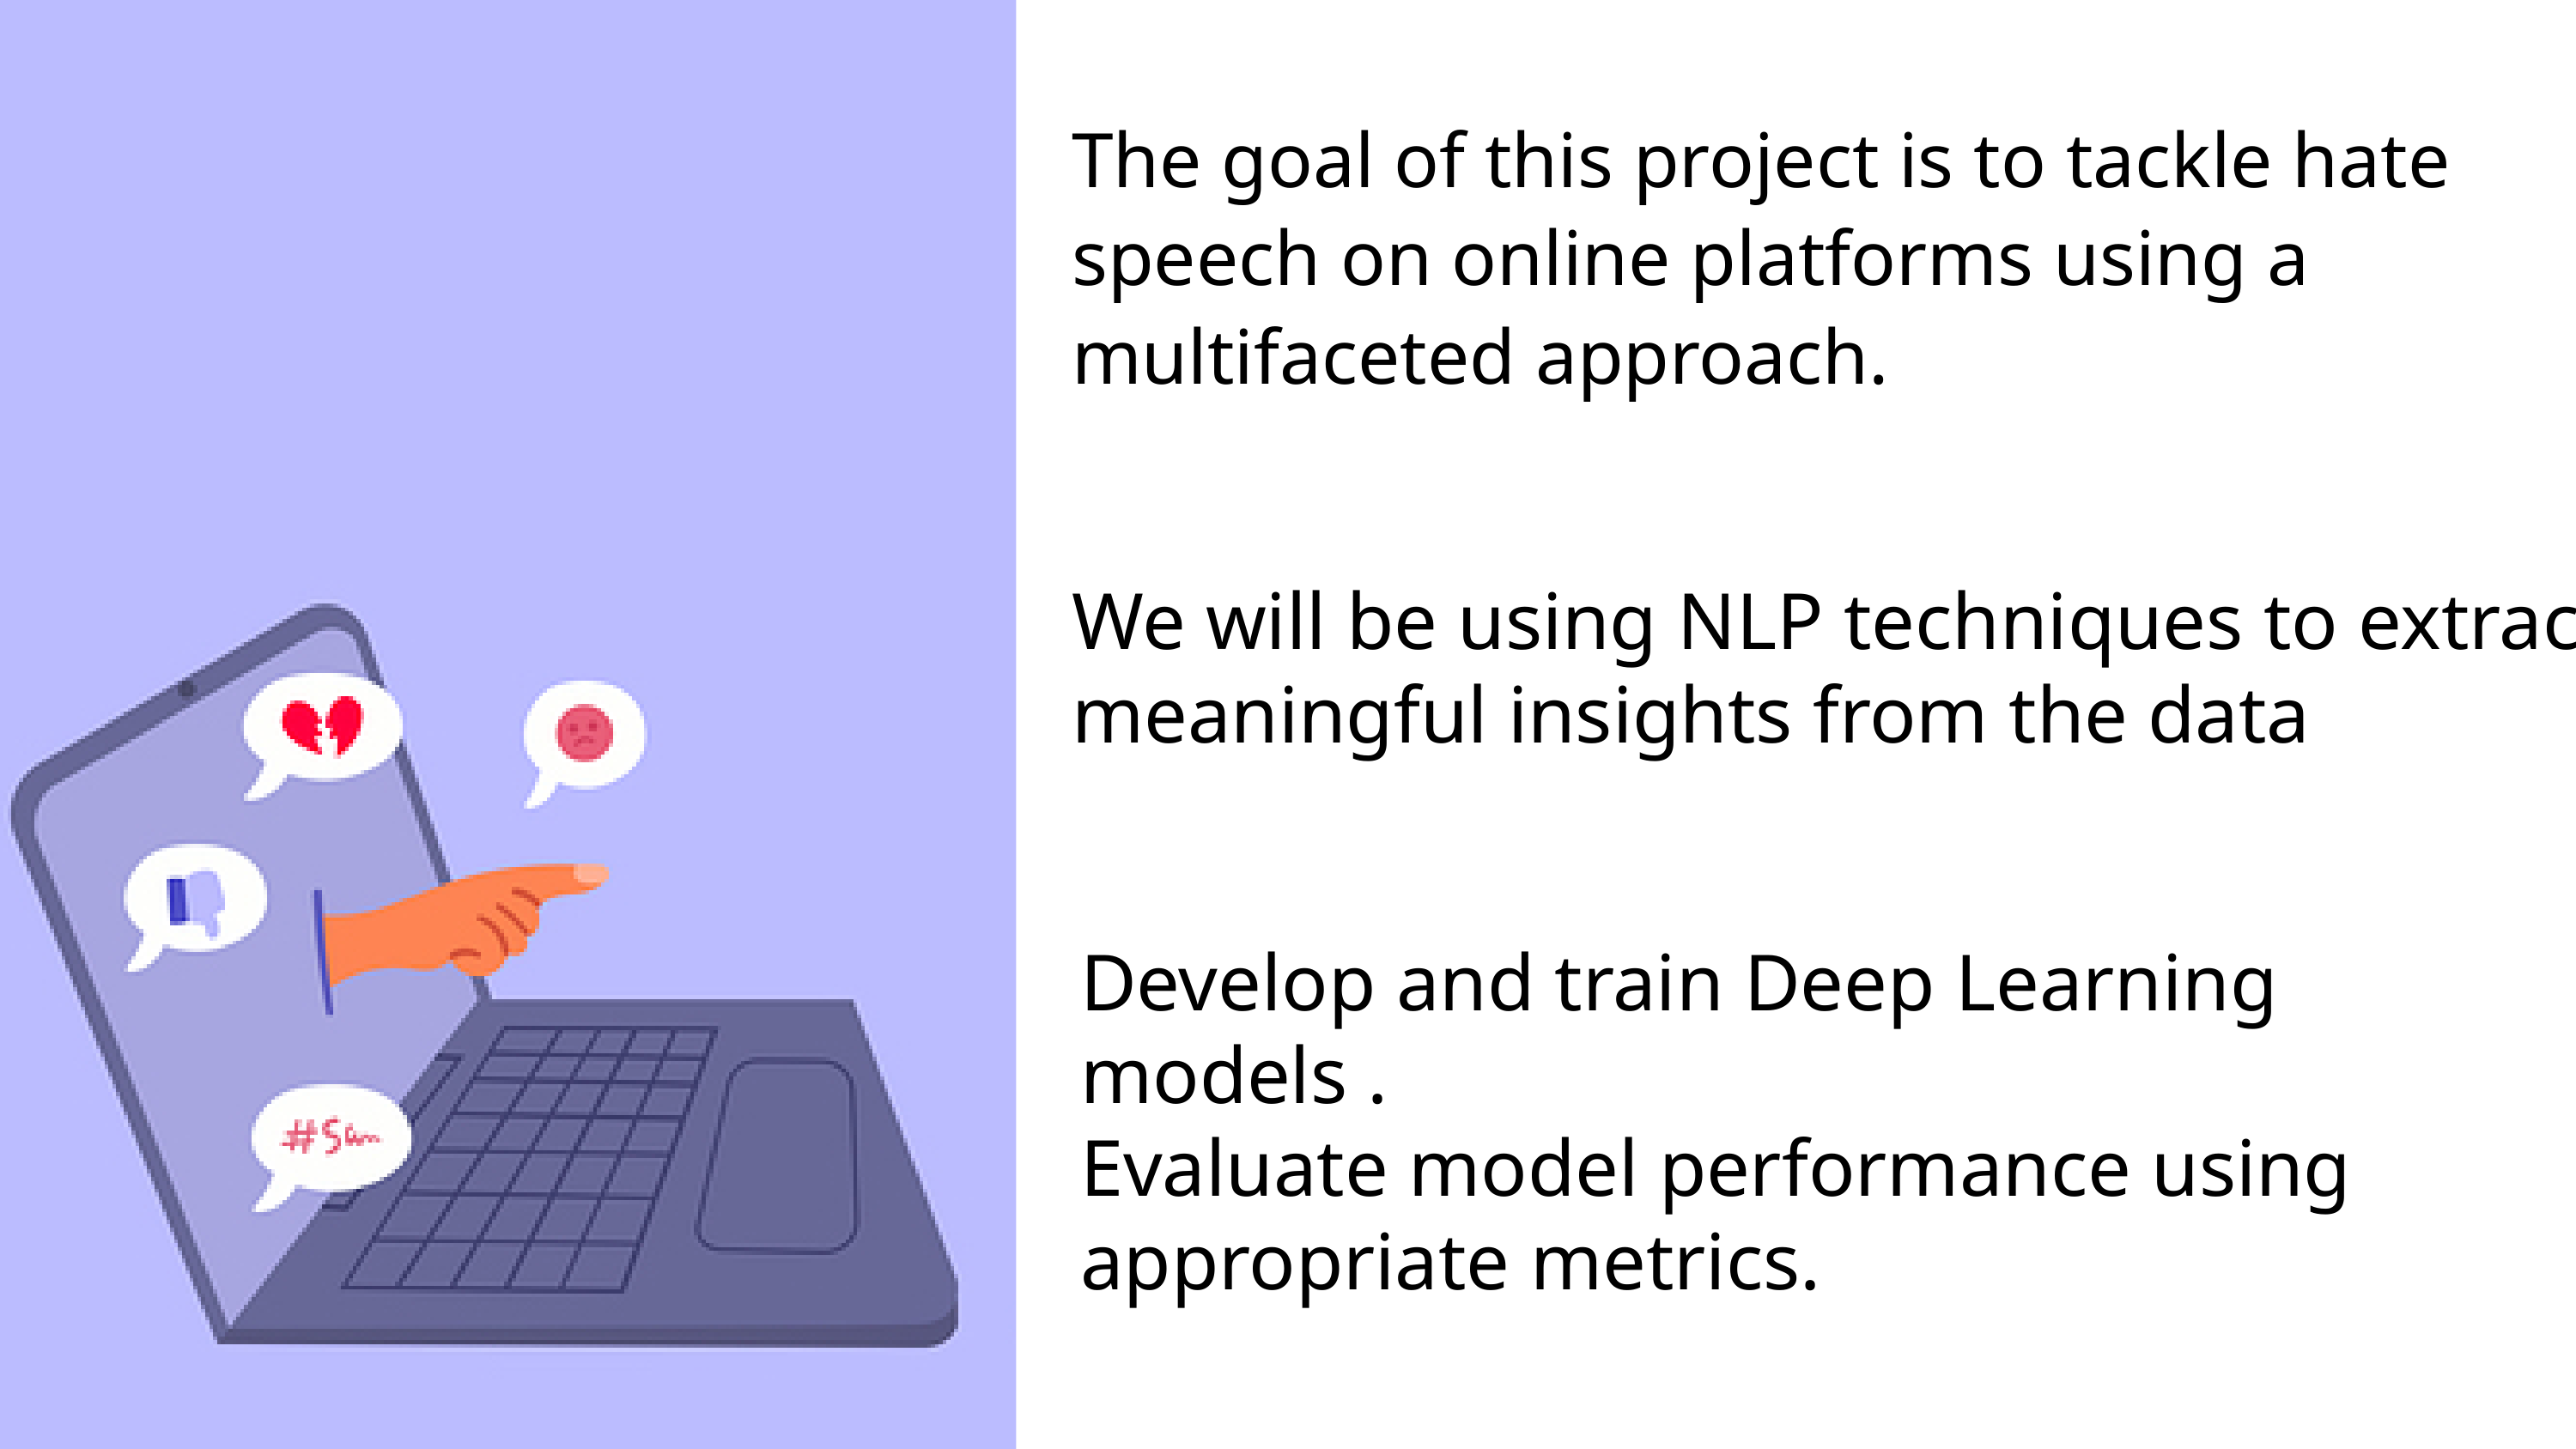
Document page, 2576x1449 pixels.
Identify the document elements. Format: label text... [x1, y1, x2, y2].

text_box The goal of this project is to tackle hate speech on online platforms using a multifaceted approach. [1072, 5, 2471, 400]
text_box Develop and train Deep Learning models . Evaluate model performance using appropriate metrics. [1080, 933, 2463, 1306]
text_box [0, 0, 1017, 1449]
text_box We will be using NLP techniques to extract meaningful insights from the data [1072, 479, 2576, 759]
